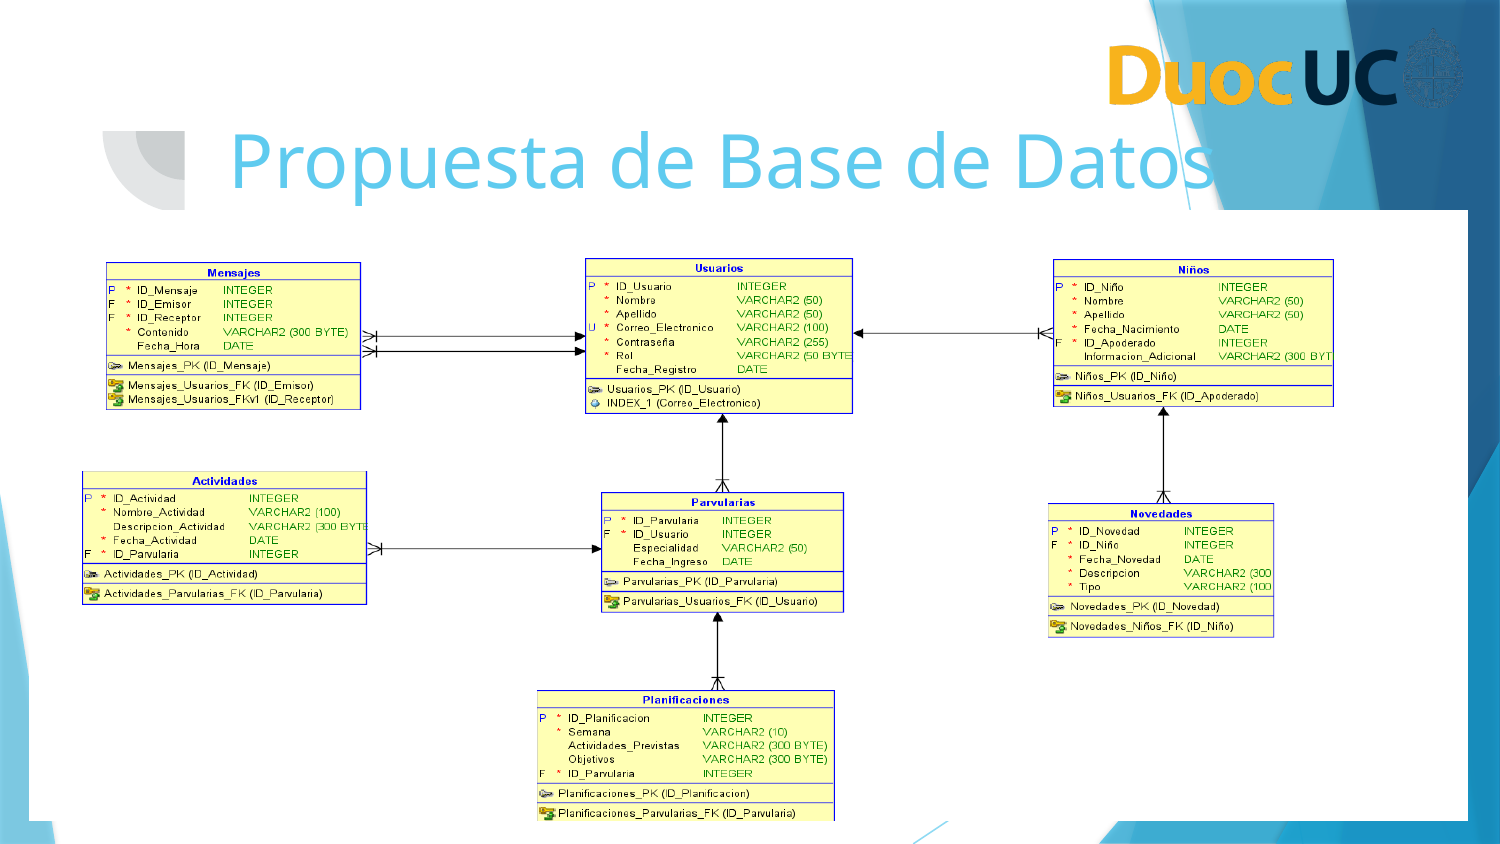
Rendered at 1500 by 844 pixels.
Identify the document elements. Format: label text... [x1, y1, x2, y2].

picture [28, 210, 1469, 821]
picture [1103, 22, 1469, 114]
title Propuesta de Base de Datos [213, 98, 1368, 209]
